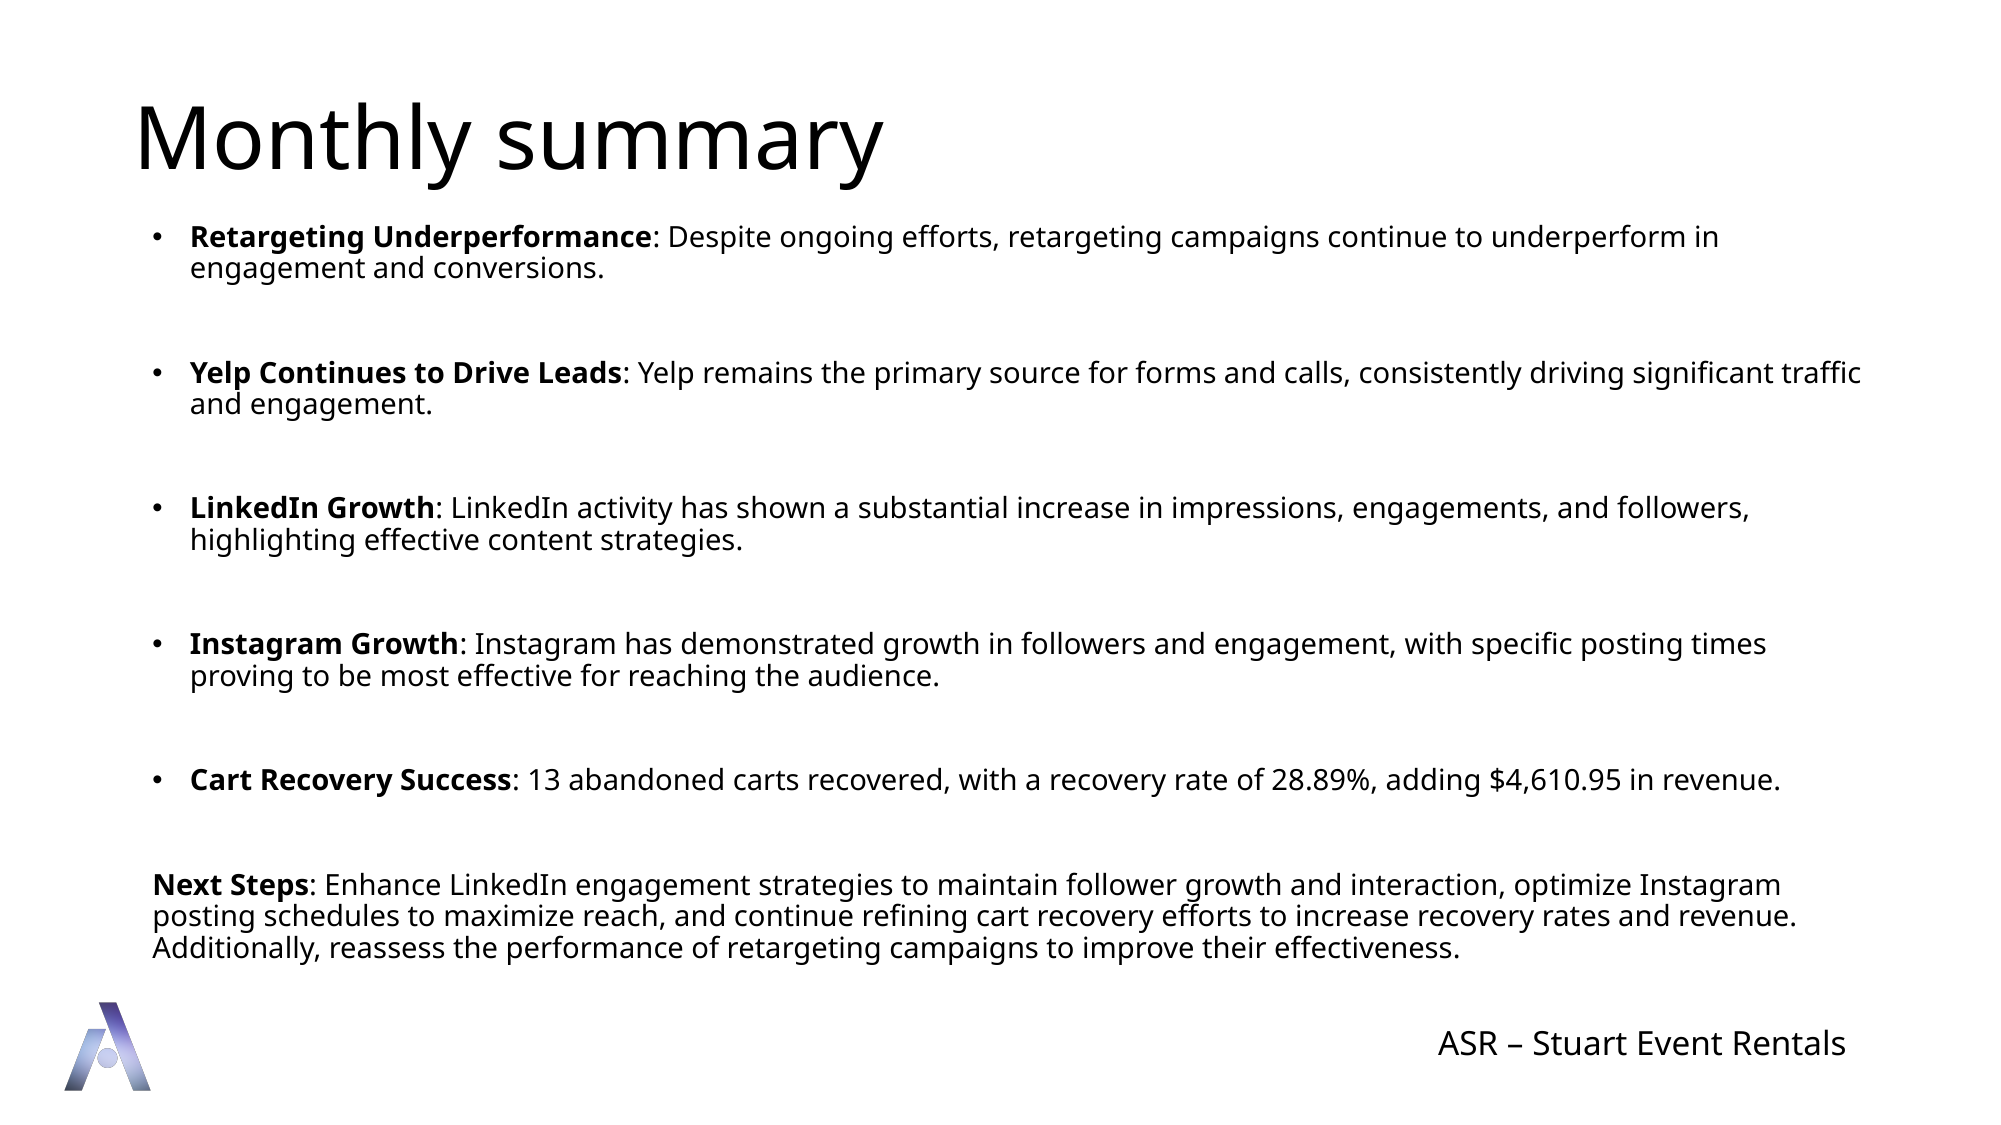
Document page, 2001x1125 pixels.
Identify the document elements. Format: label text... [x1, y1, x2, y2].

list Retargeting Underperformance: Despite ongoing efforts, retargeting campaigns continue to underperform in engagement and conversions. Yelp Continues to Drive Leads: Yelp remains the primary source for forms and calls, consistently driving significant traffic and engagement. LinkedIn Growth: LinkedIn activity has shown a substantial increase in impressions, engagements, and followers, highlighting effective content strategies. Instagram Growth: Instagram has demonstrated growth in followers and engagement, with specific posting times proving to be most effective for reaching the audience. Cart Recovery Success: 13 abandoned carts recovered, with a recovery rate of 28.89%, adding $4,610.95 in revenue. Next Steps: Enhance LinkedIn engagement strategies to maintain follower growth and interaction, optimize Instagram posting schedules to maximize reach, and continue refining cart recovery efforts to increase recovery rates and revenue. Additionally, reassess the performance of retargeting campaigns to improve their effectiveness. [137, 214, 1882, 959]
title Monthly summary [118, 32, 1882, 251]
list ASR – Stuart Event Rentals [999, 999, 1863, 1090]
picture [43, 982, 172, 1111]
